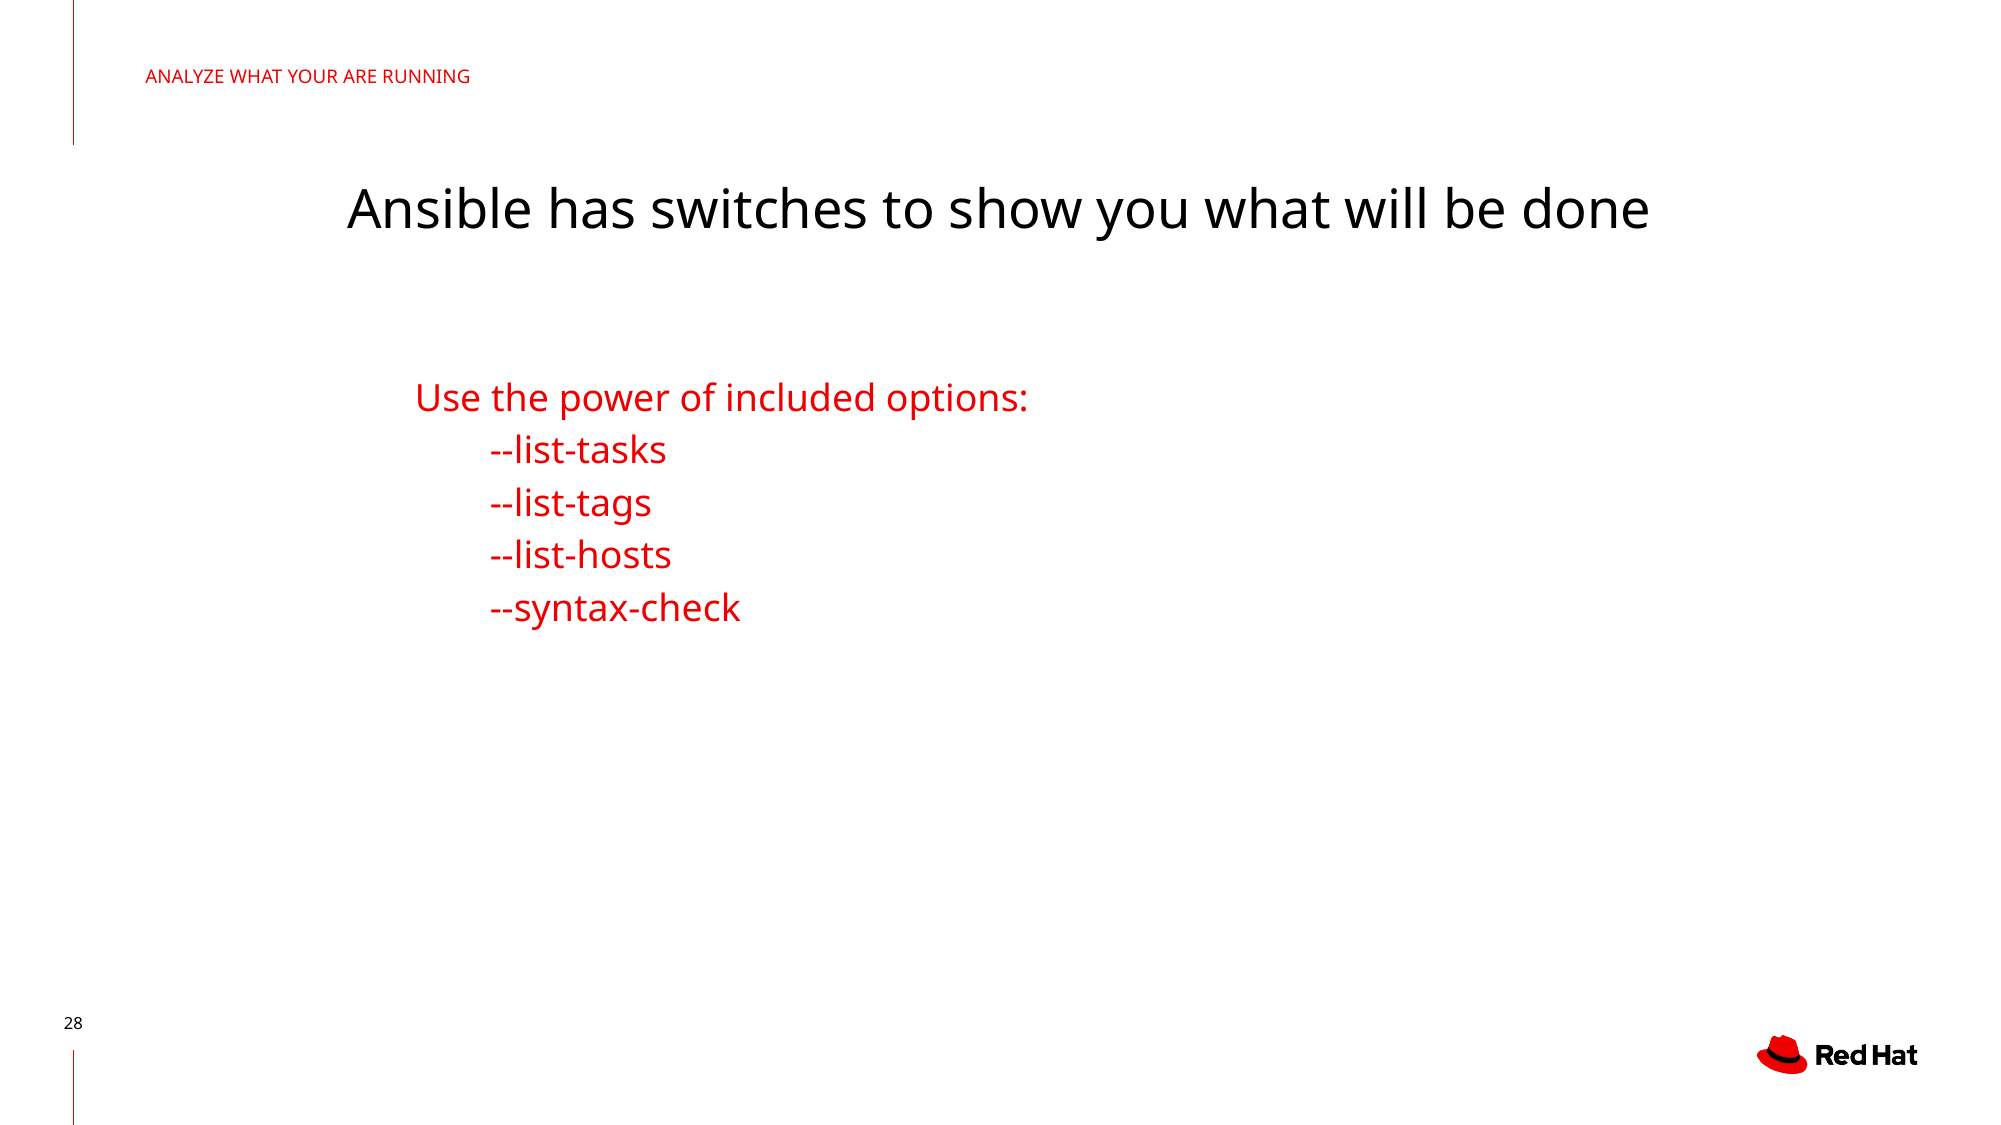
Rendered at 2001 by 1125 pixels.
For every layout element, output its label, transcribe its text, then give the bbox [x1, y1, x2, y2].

text_box Use the power of included options: --list-tasks --list-tags --list-hosts --syntax-check [399, 358, 1601, 831]
slide_number ‹#› [13, 1012, 134, 1036]
title Ansible has switches to show you what will be done [287, 155, 1713, 314]
picture [1757, 1035, 1918, 1074]
subtitle ANALYZE WHAT YOUR ARE RUNNING [73, 9, 919, 143]
